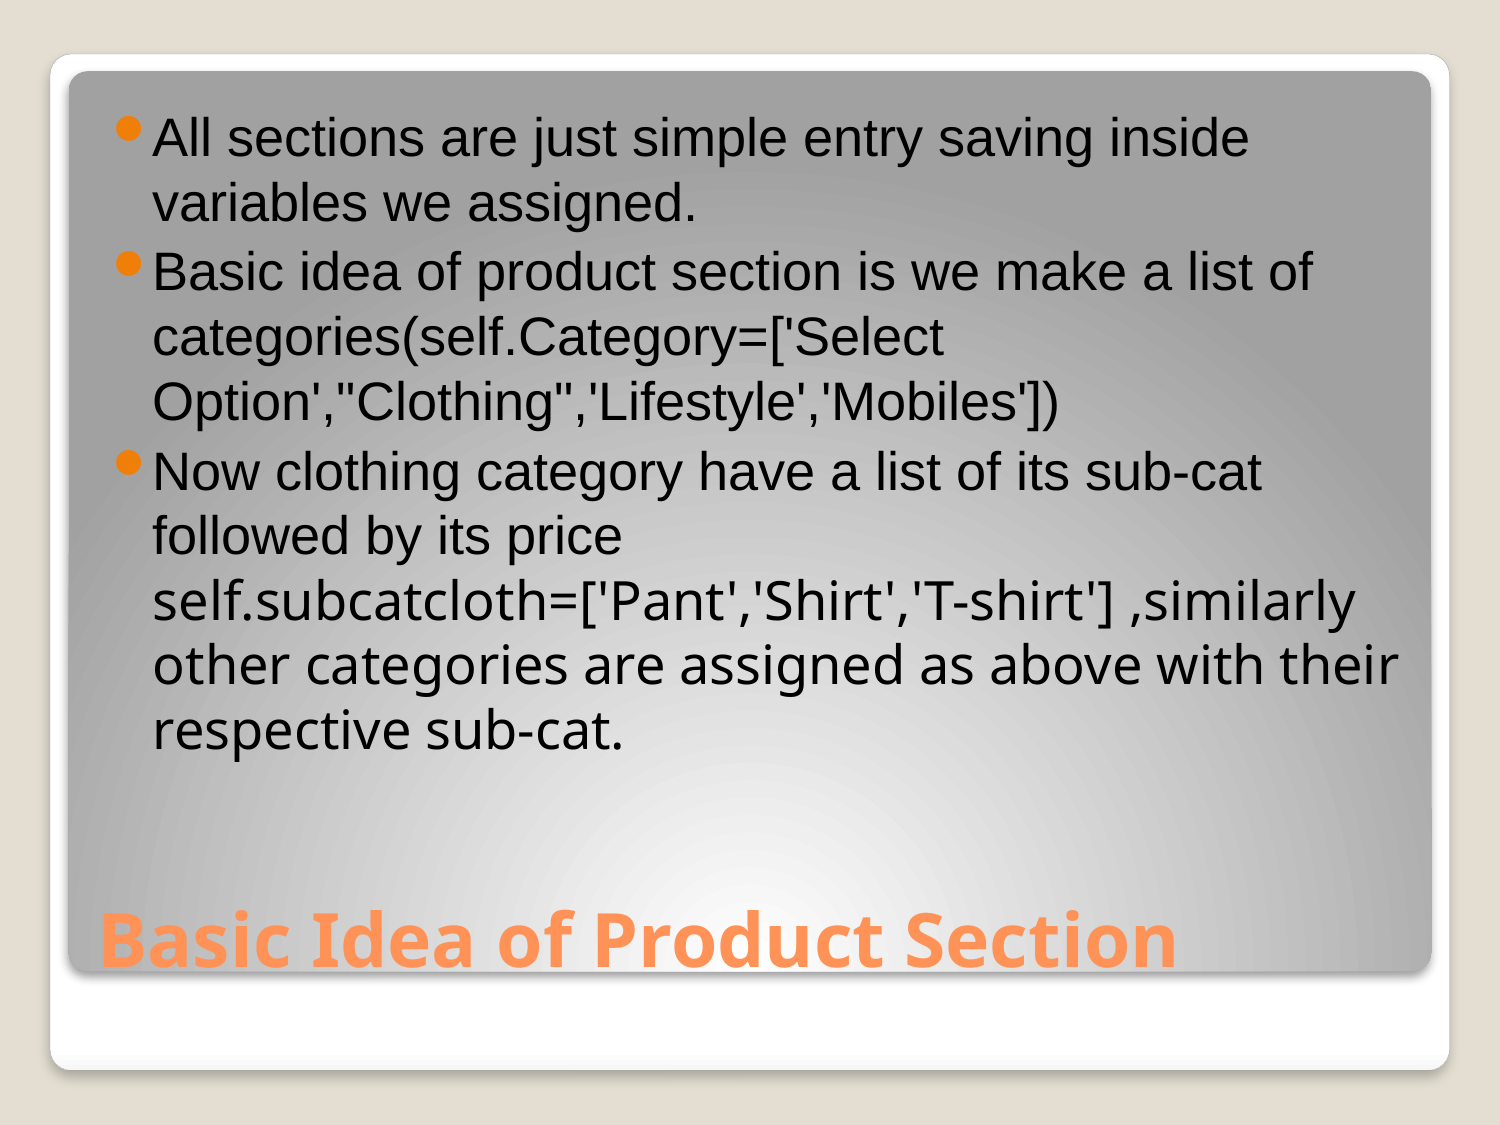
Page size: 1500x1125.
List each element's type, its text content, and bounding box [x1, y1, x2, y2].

title Basic Idea of Product Section [82, 817, 1425, 990]
list All sections are just simple entry saving inside variables we assigned. Basic idea of product section is we make a list of categories(self.Category=['Select Option',"Clothing",'Lifestyle','Mobiles']) Now clothing category have a list of its sub-cat followed by its price self.subcatcloth=['Pant','Shirt','T-shirt'] ,similarly other categories are assigned as above with their respective sub-cat. [82, 86, 1425, 774]
